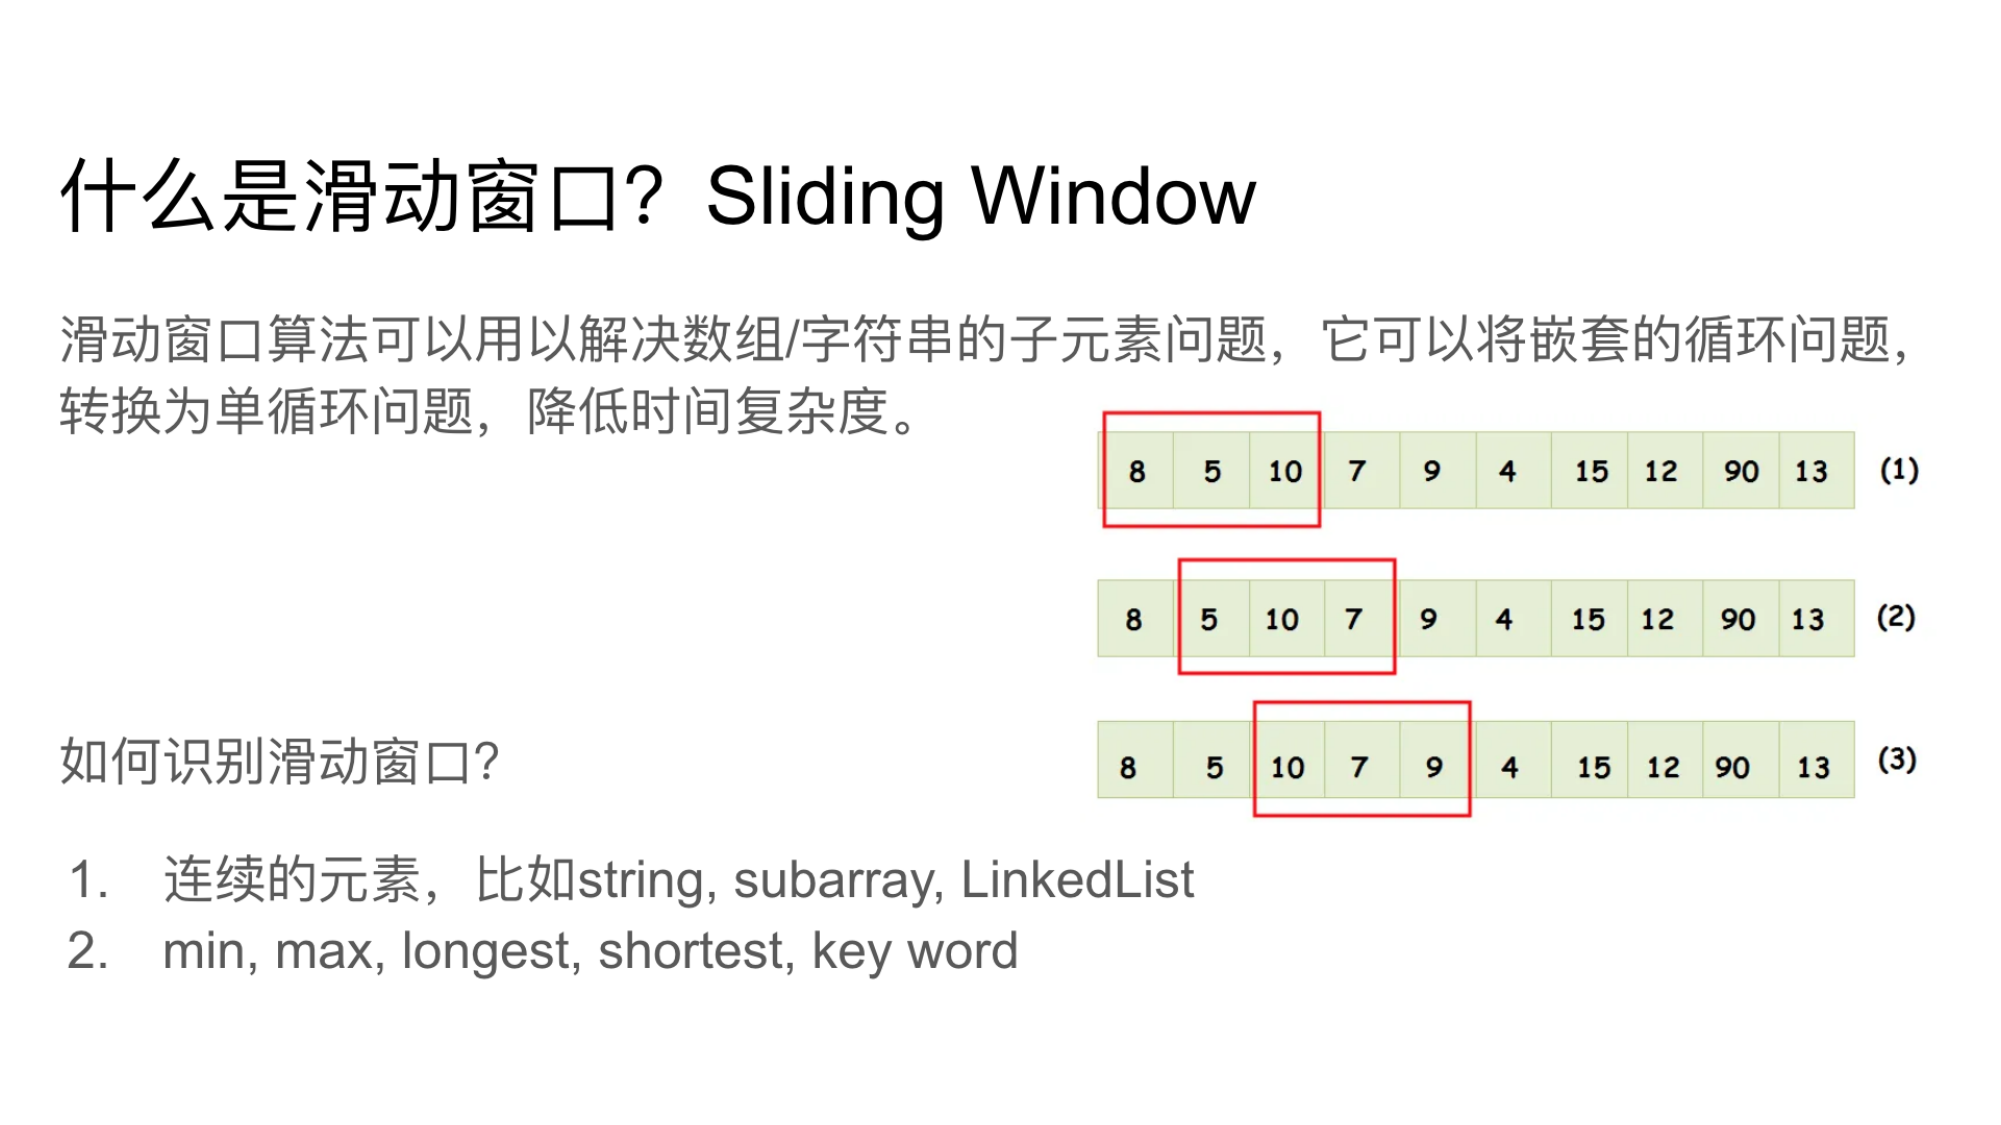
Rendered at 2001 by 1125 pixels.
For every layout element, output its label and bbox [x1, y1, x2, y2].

picture [27, 108, 1973, 1017]
